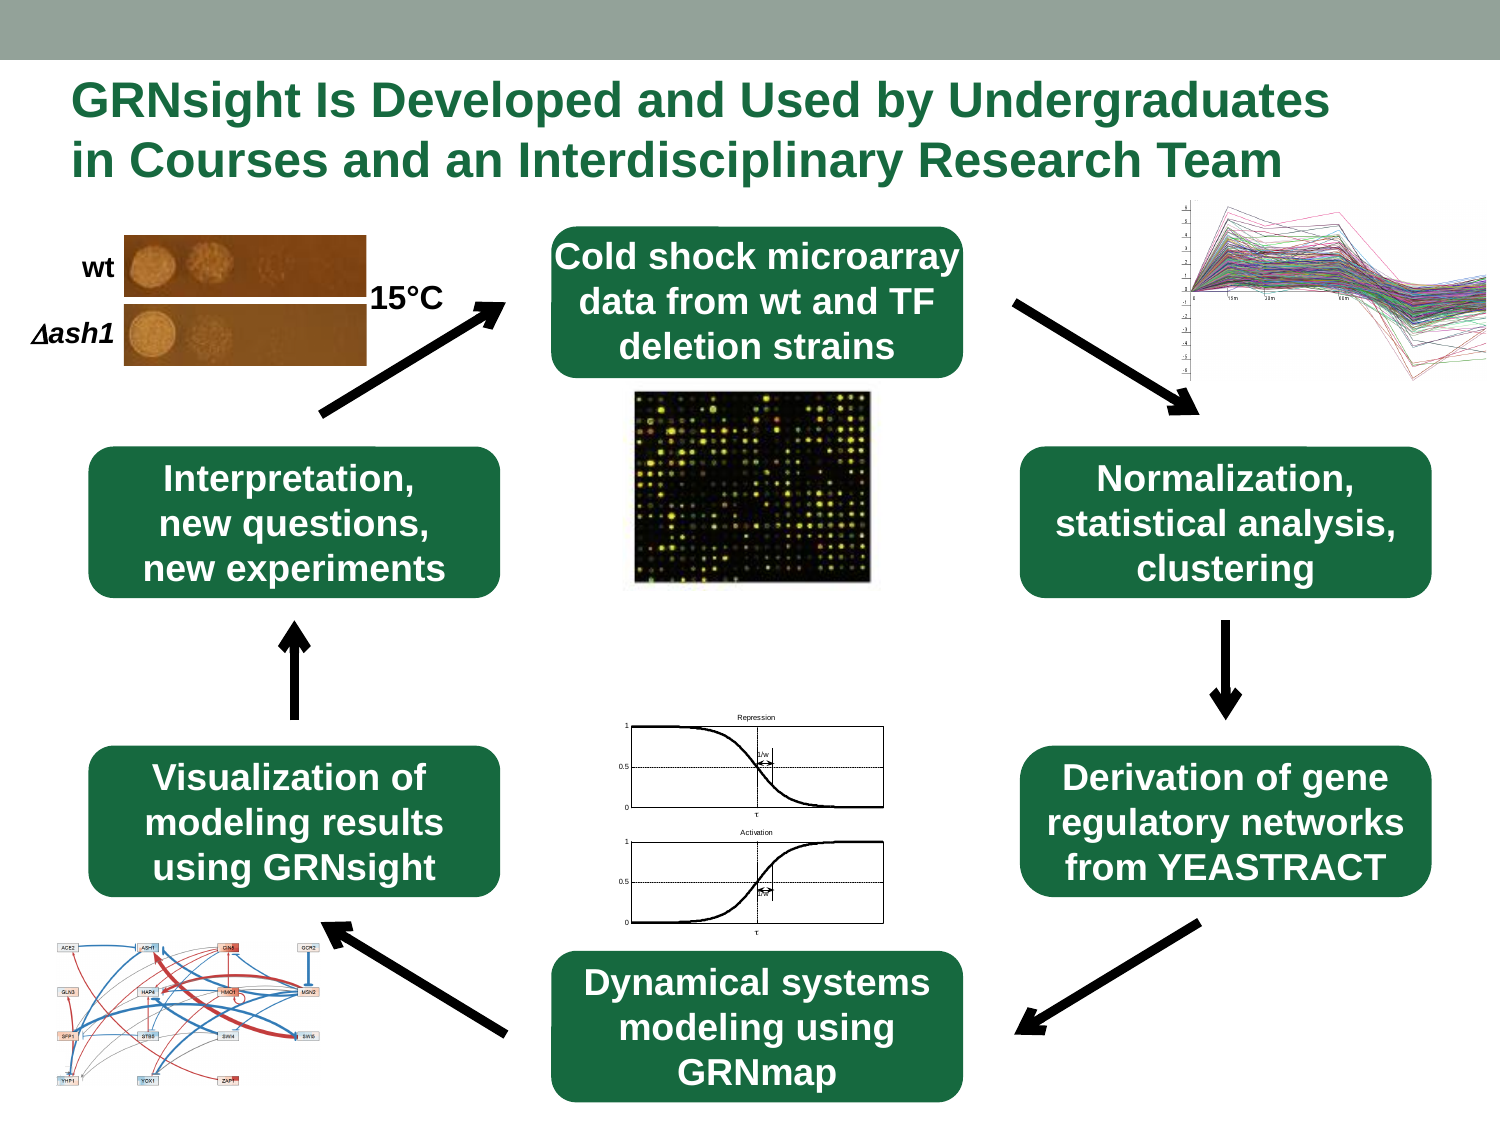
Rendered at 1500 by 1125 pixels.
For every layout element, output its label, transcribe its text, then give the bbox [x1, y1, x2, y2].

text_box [320, 921, 507, 1035]
picture [588, 706, 914, 950]
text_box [88, 745, 501, 898]
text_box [1019, 446, 1432, 599]
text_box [1013, 302, 1200, 416]
text_box Dash1 [15, 306, 120, 357]
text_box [1013, 921, 1200, 1035]
picture [622, 380, 886, 591]
text_box 15°C [376, 269, 459, 299]
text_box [123, 235, 367, 366]
text_box wt [67, 241, 120, 291]
text_box GRNsight Is Developed and Used by Undergraduates in Courses and an Interdisciplinary Research Team [56, 60, 1385, 196]
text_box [88, 446, 501, 599]
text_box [1019, 745, 1432, 898]
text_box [55, 940, 321, 1086]
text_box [320, 302, 507, 416]
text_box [528, 224, 986, 379]
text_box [551, 950, 964, 1103]
picture [1181, 200, 1487, 381]
